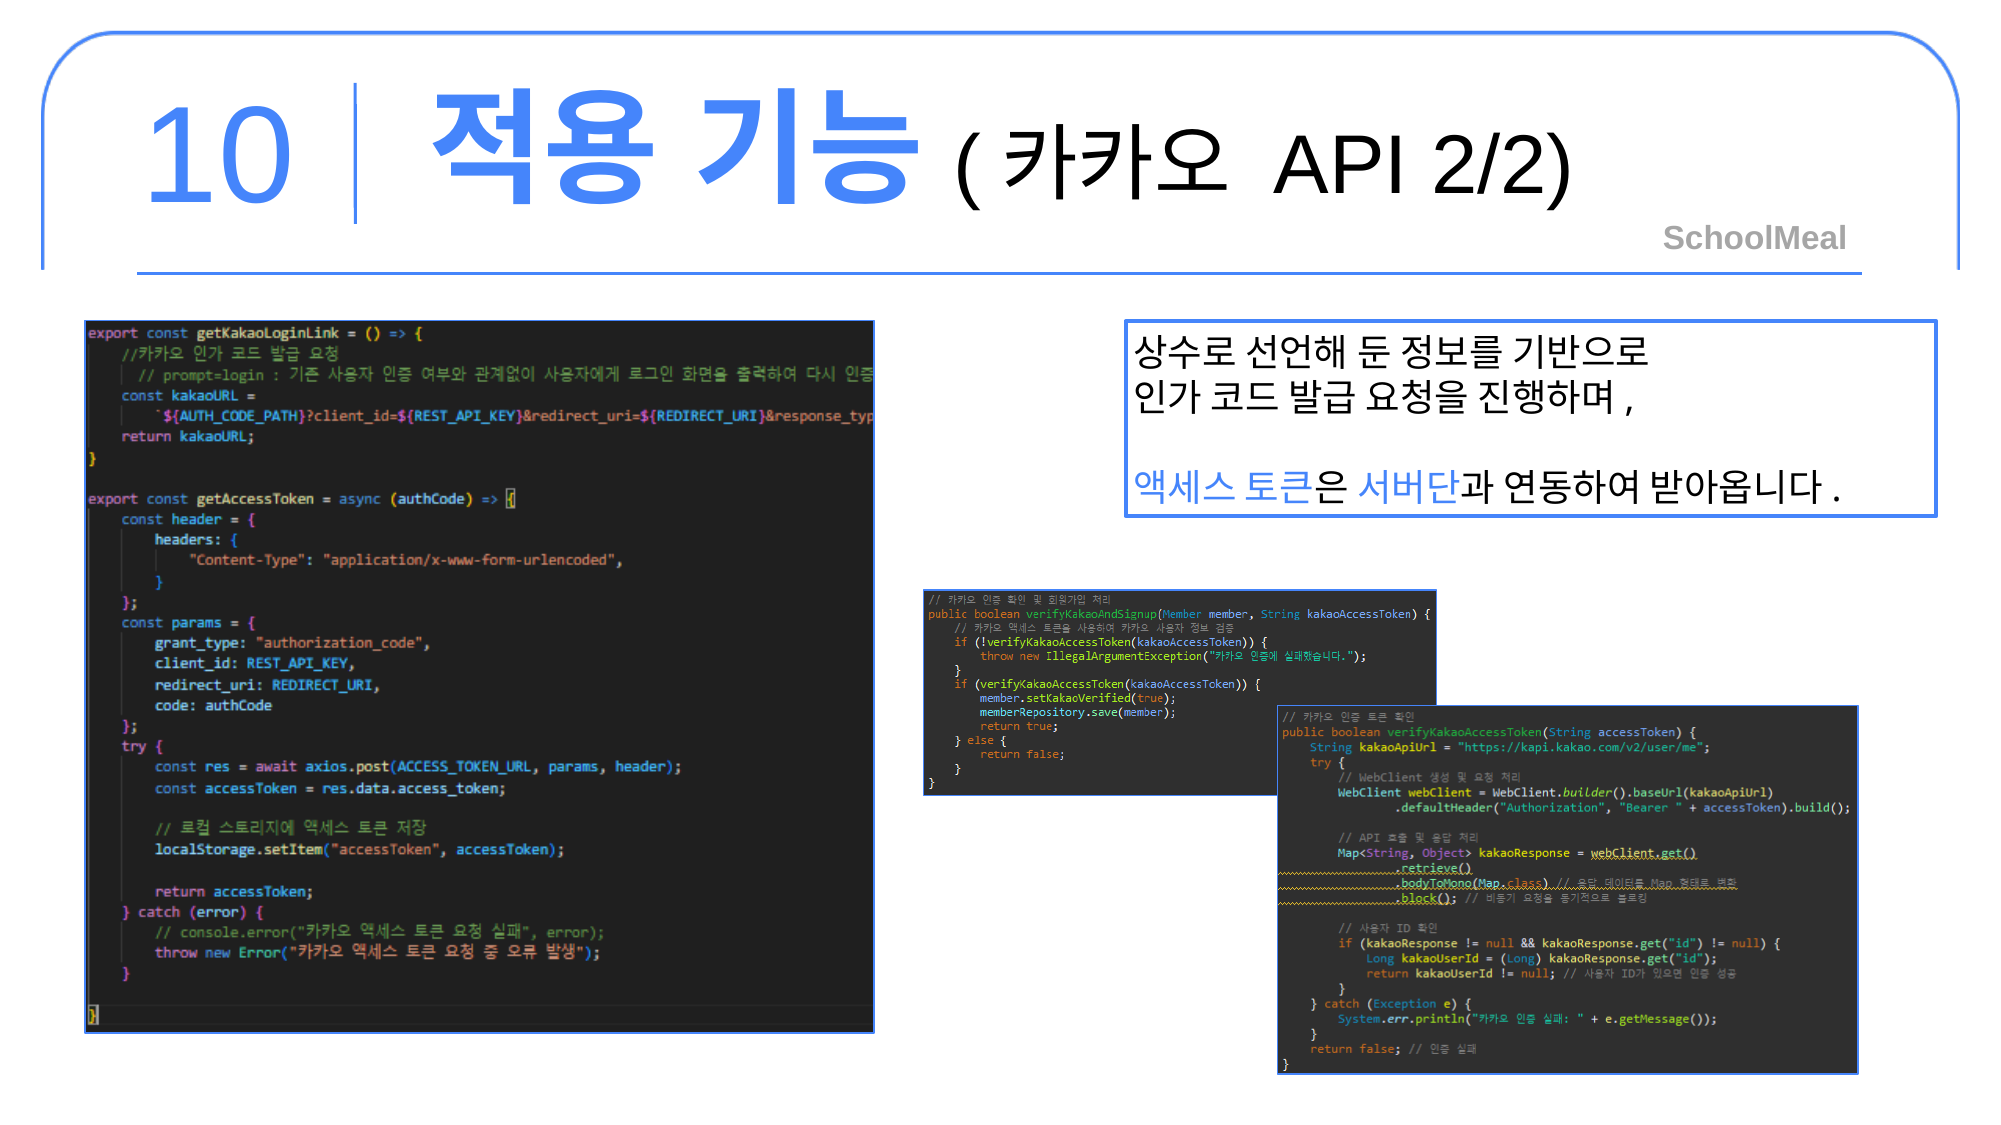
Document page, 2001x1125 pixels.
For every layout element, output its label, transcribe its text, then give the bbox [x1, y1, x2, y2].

text_box 상수로 선언해 둔 정보를 기반으로 인가 코드 발급 요청을 진행하며, 액세스 토큰은 서버단과 연동하여 받아옵니다. [1125, 321, 1937, 517]
title 적용 기능(카카오 API 2/2) [421, 44, 1857, 263]
text_box 10 [93, 57, 343, 238]
picture [85, 320, 874, 1033]
picture [923, 590, 1858, 1074]
picture [43, 31, 1959, 270]
